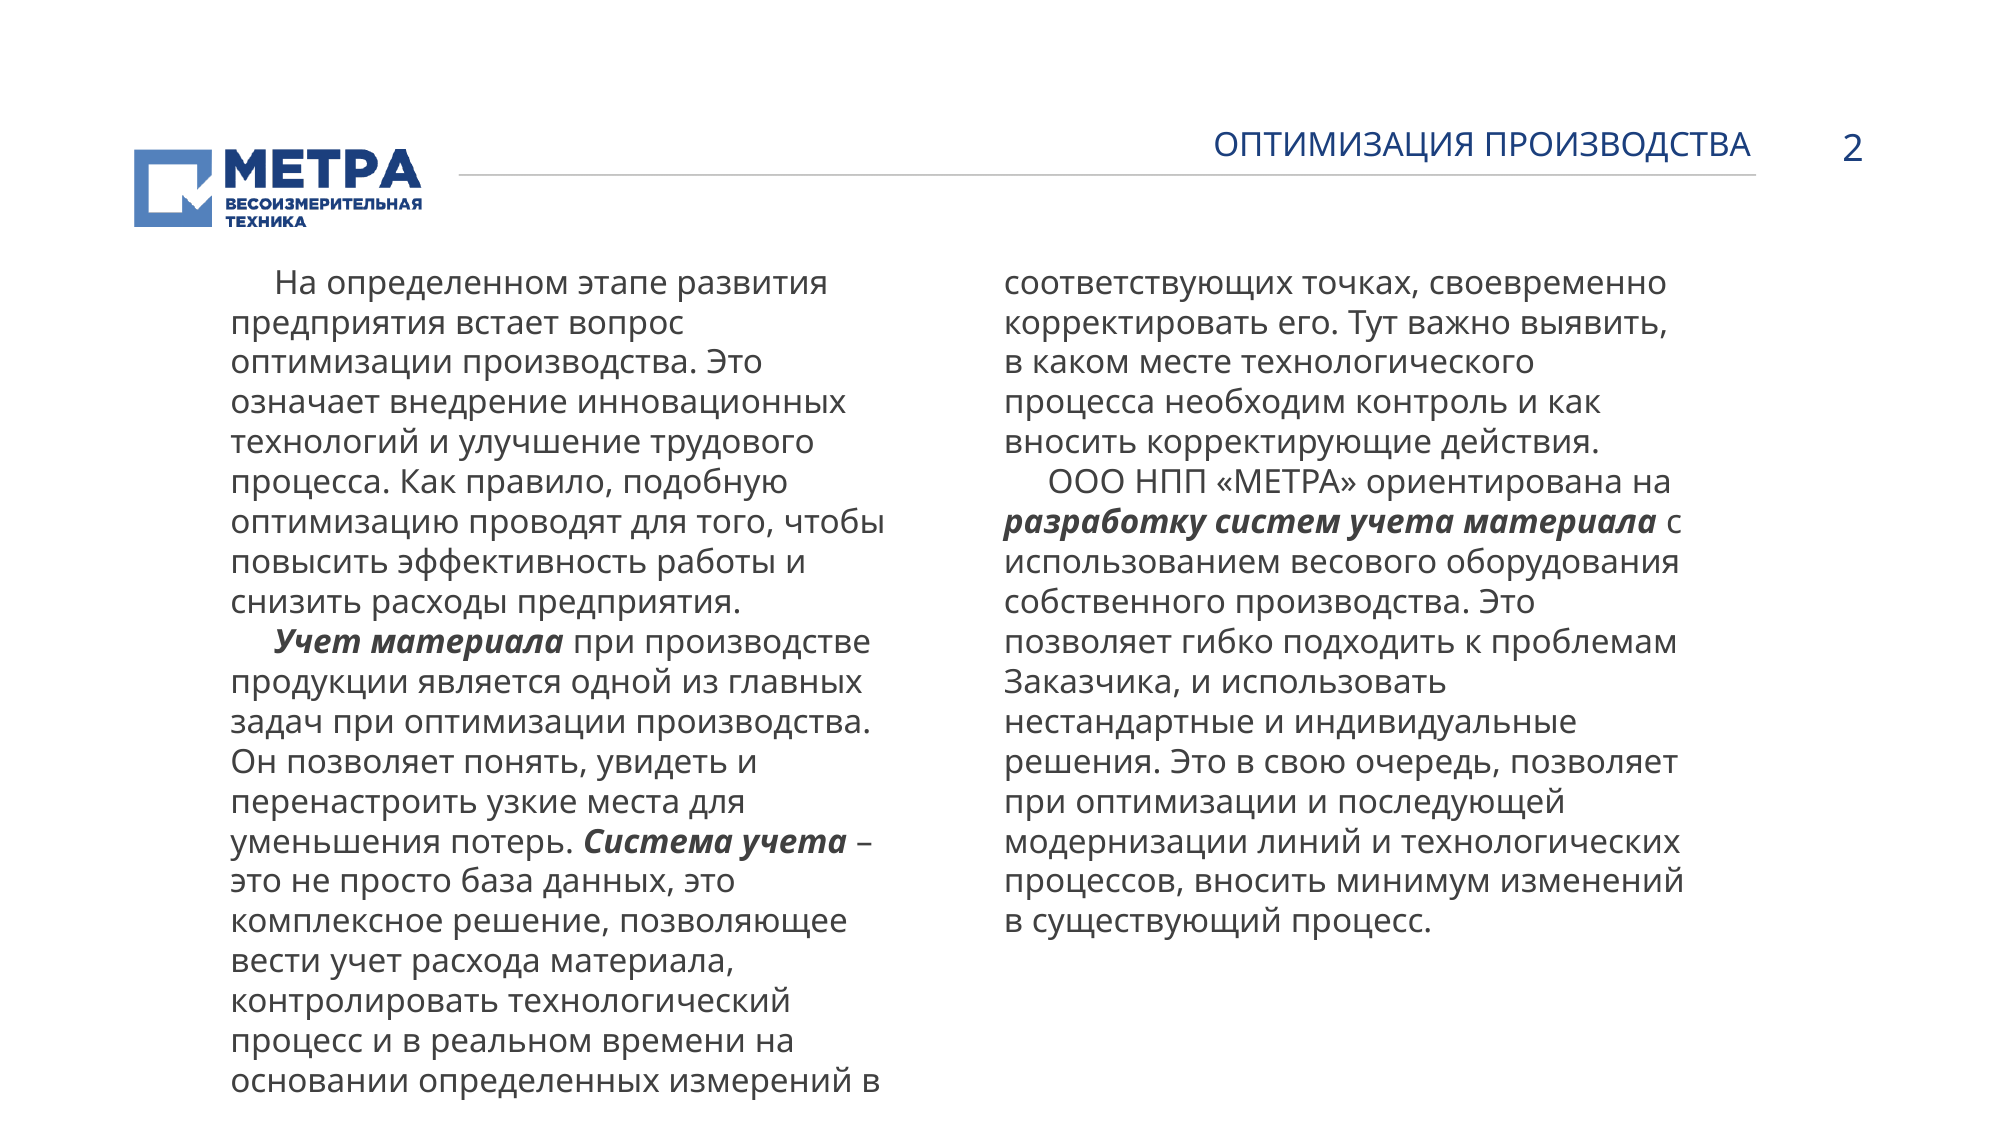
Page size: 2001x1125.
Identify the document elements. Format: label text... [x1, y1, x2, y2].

picture [131, 149, 1757, 228]
slide_number 2 [1766, 119, 1879, 180]
text_box ОПТИМИЗАЦИЯ ПРОИЗВОДСТВА [577, 115, 1767, 170]
text_box На определенном этапе развития предприятия встает вопрос оптимизации производства. Это означает внедрение инновационных технологий и улучшение трудового процесса. Как правило, подобную оптимизацию проводят для того, чтобы повысить эффективность работы и снизить расходы предприятия. Учет материала при производстве продукции является одной из главных задач при оптимизации производства. Он позволяет понять, увидеть и перенастроить узкие места для уменьшения потерь. Система учета – это не просто база данных, это комплексное решение, позволяющее вести учет расхода материала, контролировать технологический процесс и в реальном времени на основании определенных измерений в соответствующих точках, своевременно корректировать его. Тут важно выявить, в каком месте технологического процесса необходим контроль и как вносить корректирующие действия. ООО НПП «МЕТРА» ориентирована на разработку систем учета материала с использованием весового оборудования собственного производства. Это позволяет гибко подходить к проблемам Заказчика, и использовать нестандартные и индивидуальные решения. Это в свою очередь, позволяет при оптимизации и последующей модернизации линий и технологических процессов, вносить минимум изменений в существующий процесс. [215, 253, 1704, 1118]
